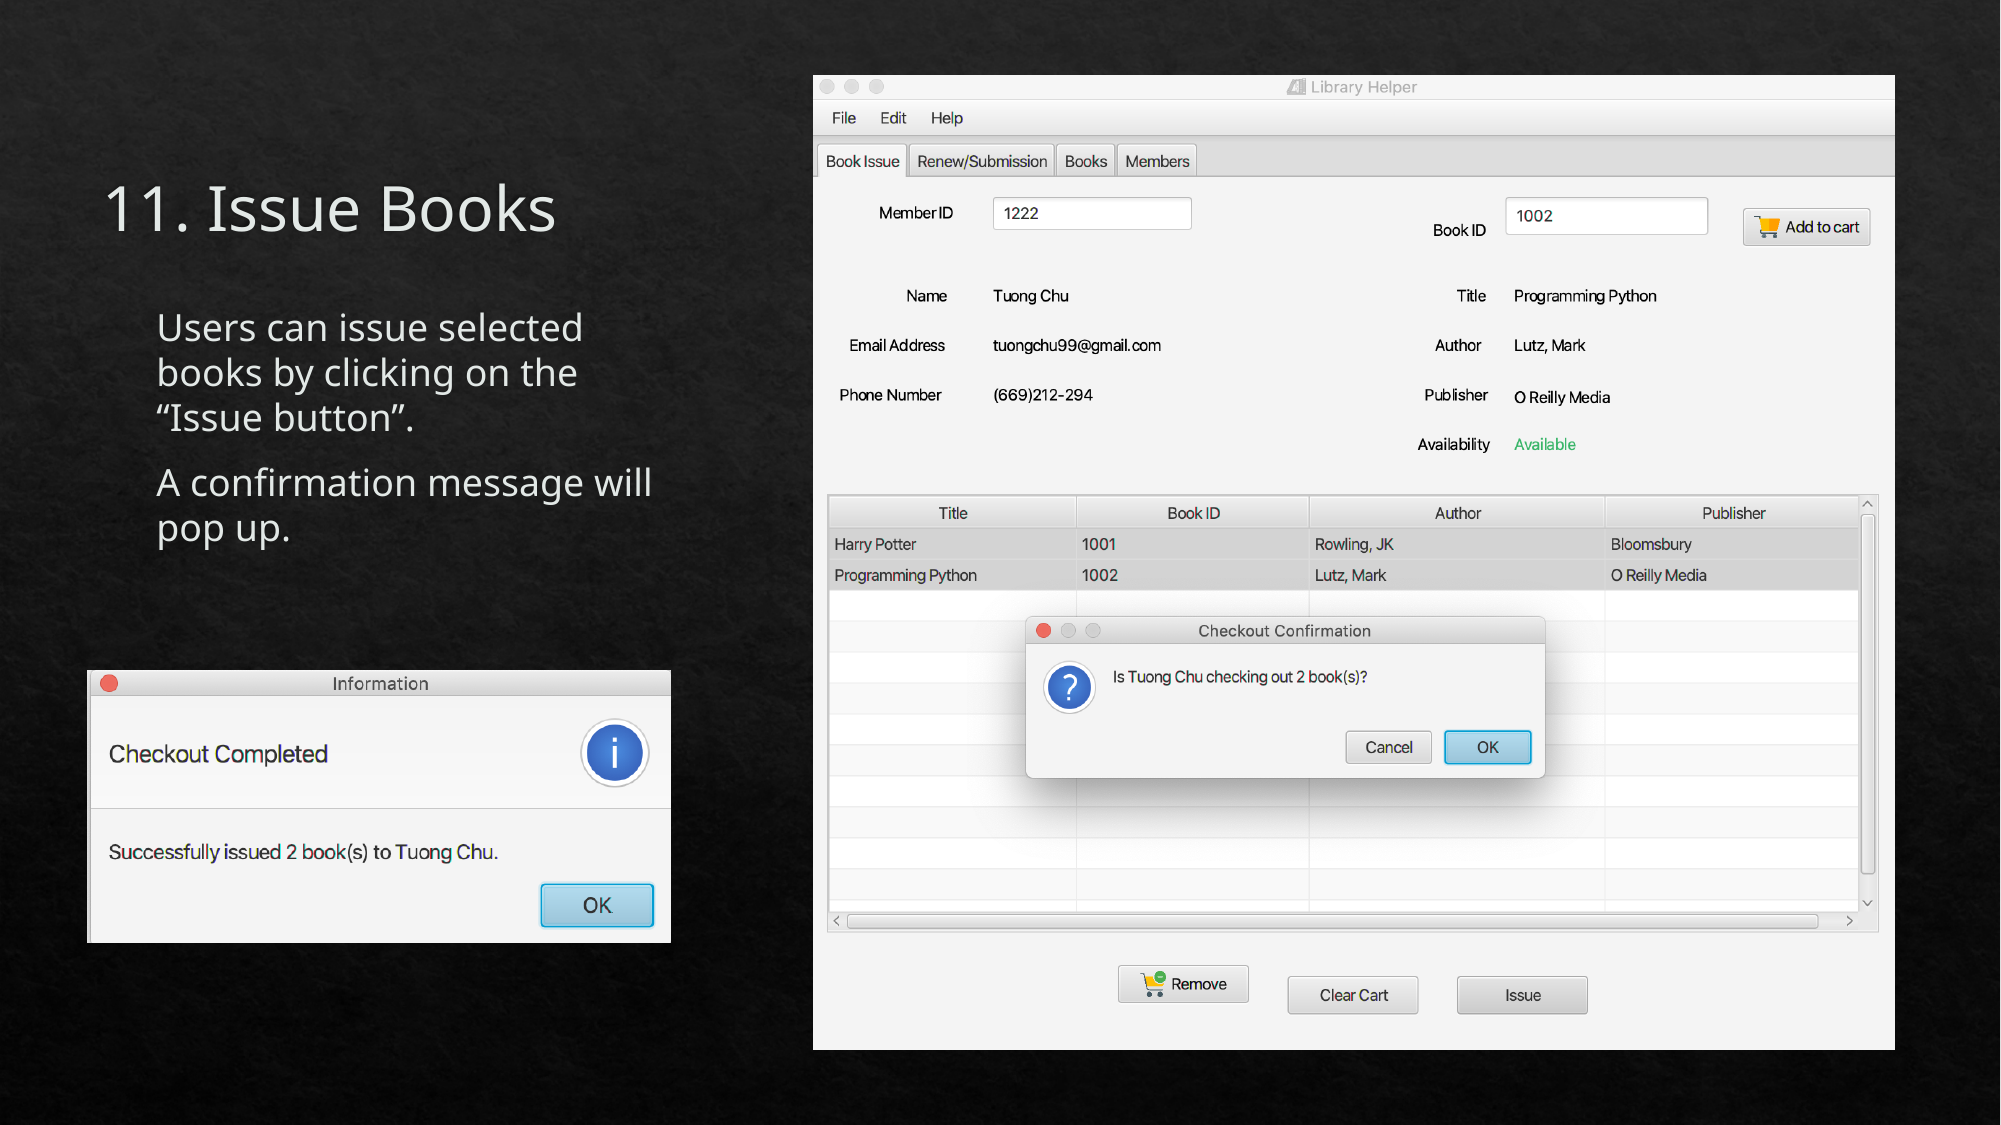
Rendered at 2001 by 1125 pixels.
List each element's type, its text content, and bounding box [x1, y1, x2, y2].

text_box Users can issue selected books by clicking on the “Issue button”. A confirmation message will pop up. [141, 296, 693, 879]
text_box [0, 0, 2000, 1125]
picture [87, 669, 672, 943]
text_box [116, 271, 668, 666]
picture [813, 75, 1896, 1050]
title 11. Issue Books [87, 93, 762, 319]
